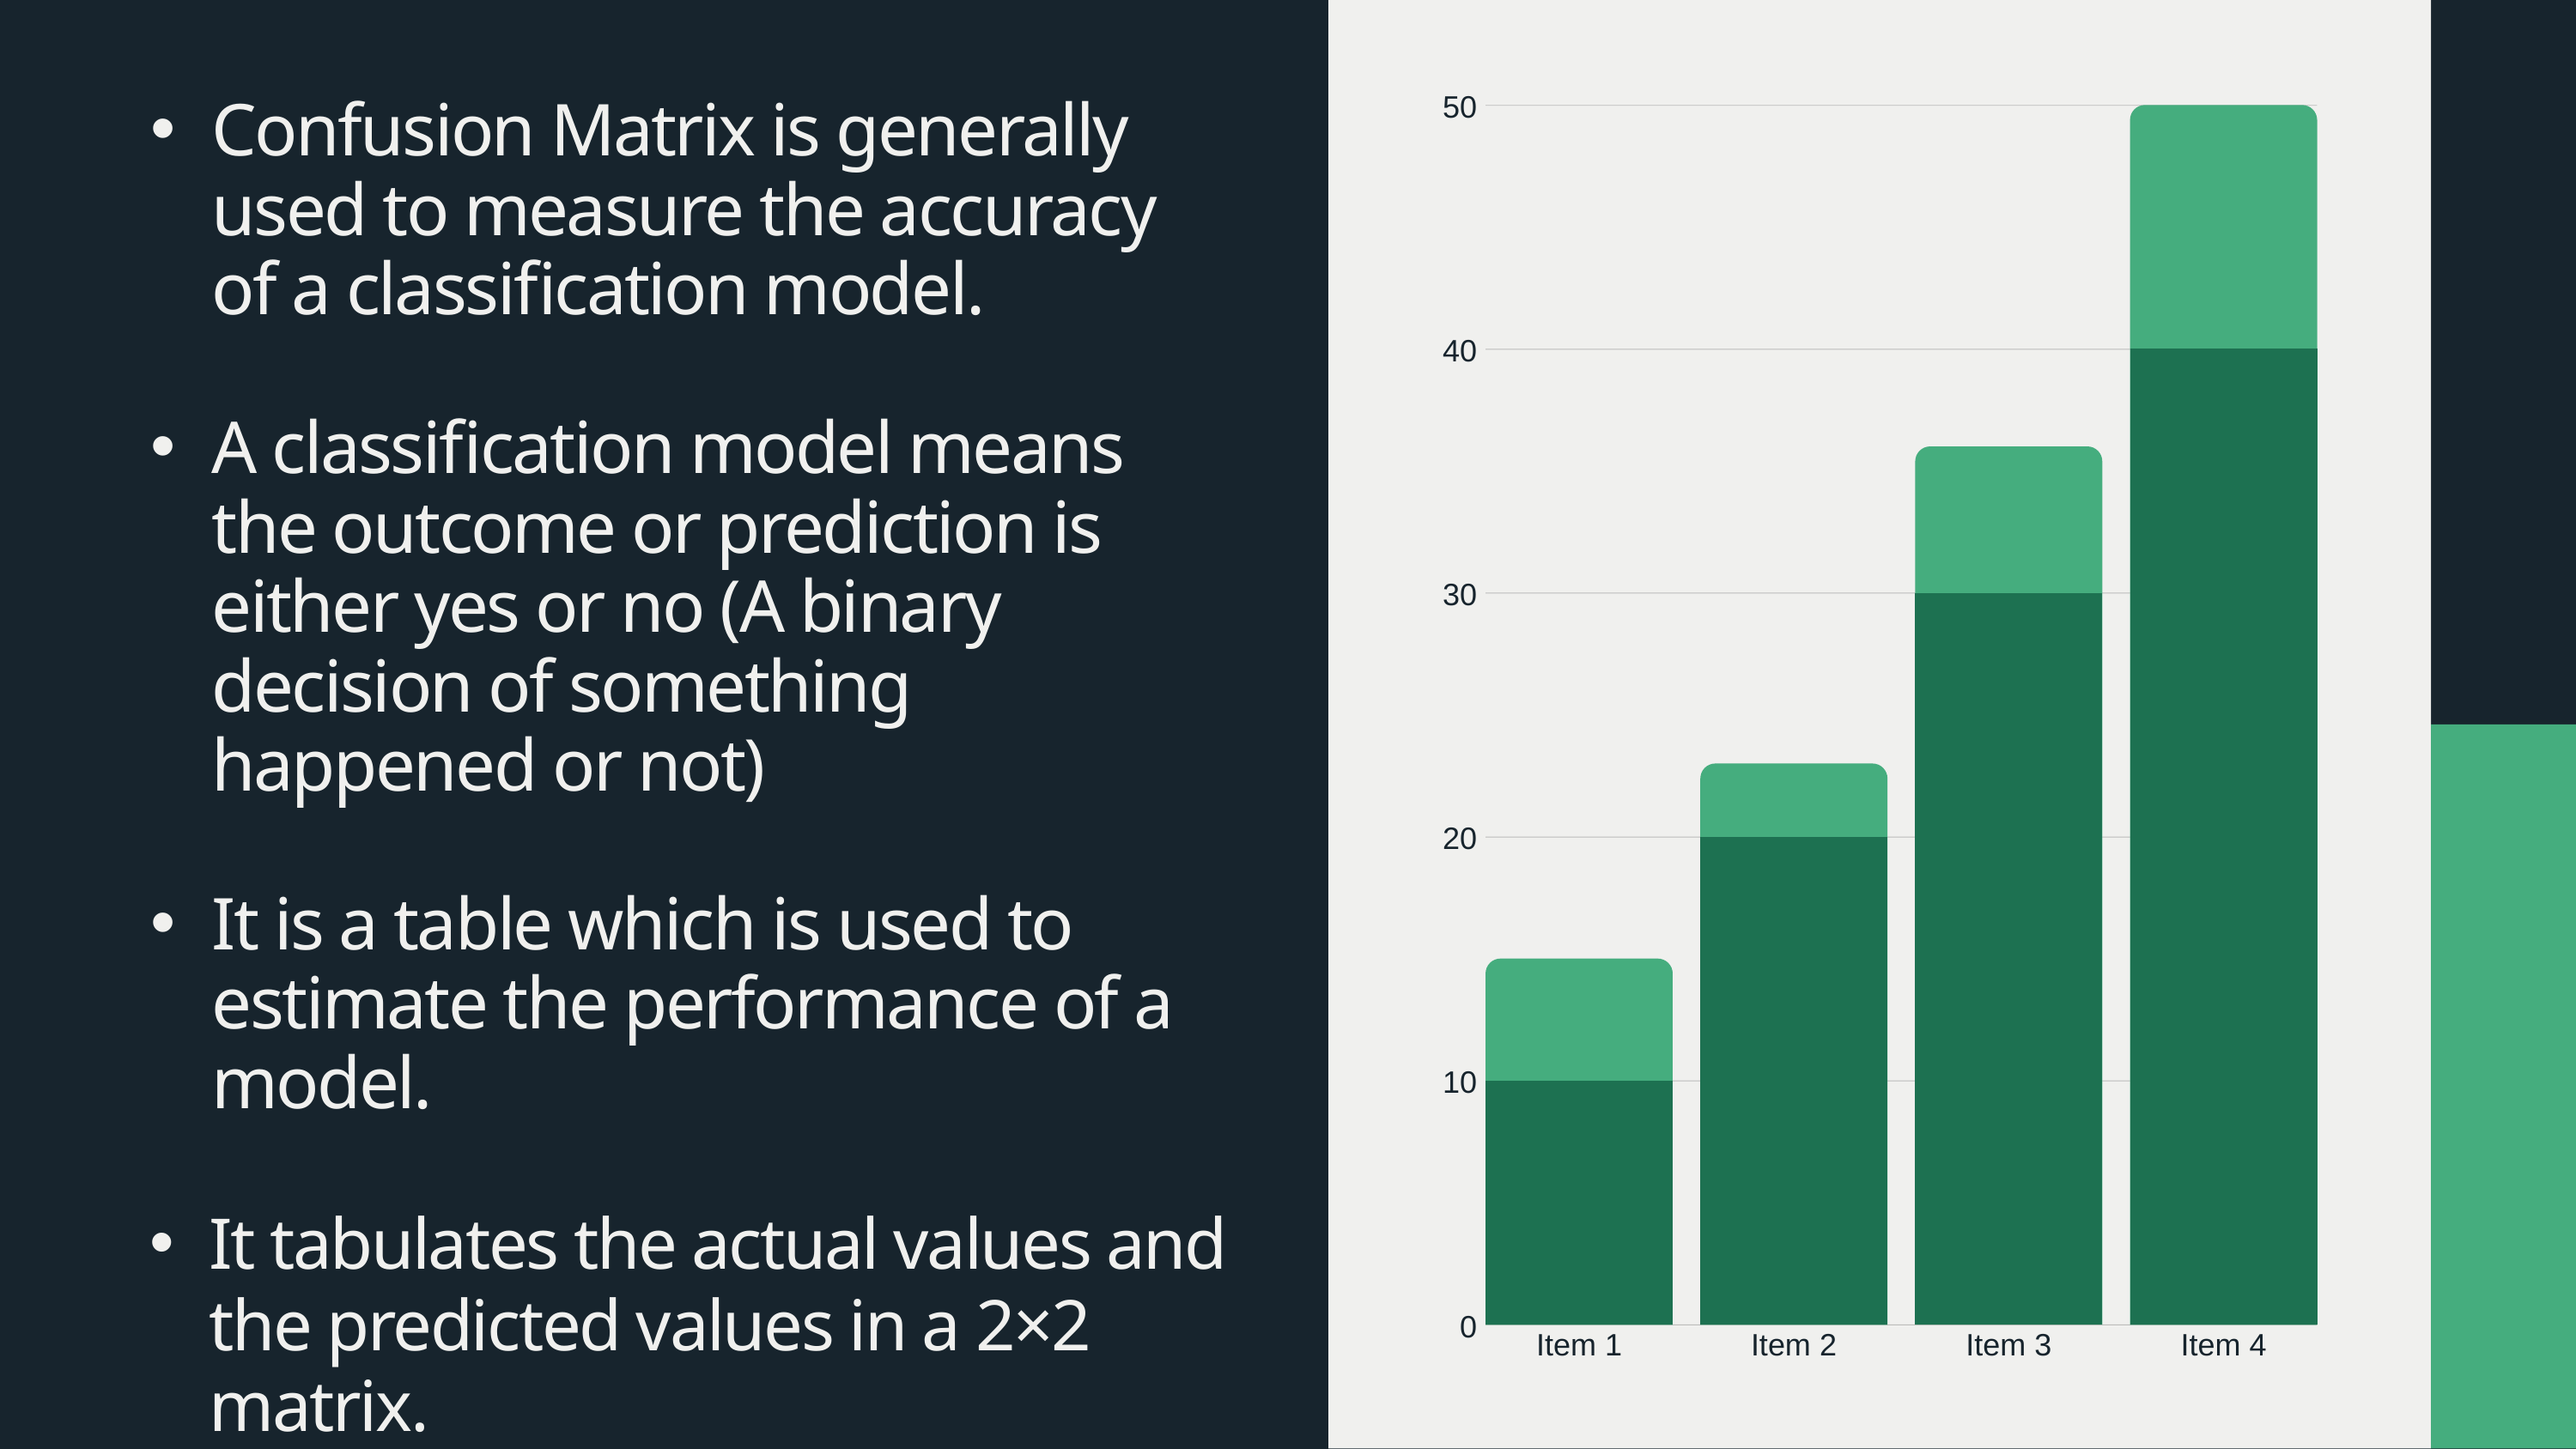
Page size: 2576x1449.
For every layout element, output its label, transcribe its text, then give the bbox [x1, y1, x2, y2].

text_box [2431, 724, 2576, 1449]
text_box Confusion Matrix is generally used to measure the accuracy of a classification model. A classification model means the outcome or prediction is either yes or no (A binary decision of something happened or not) It is a table which is used to estimate the performance of a model. It tabulates the actual values and the predicted values in a 2×2 matrix. [90, 90, 1229, 1449]
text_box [1442, 86, 2318, 1362]
text_box [1328, 0, 2432, 1449]
